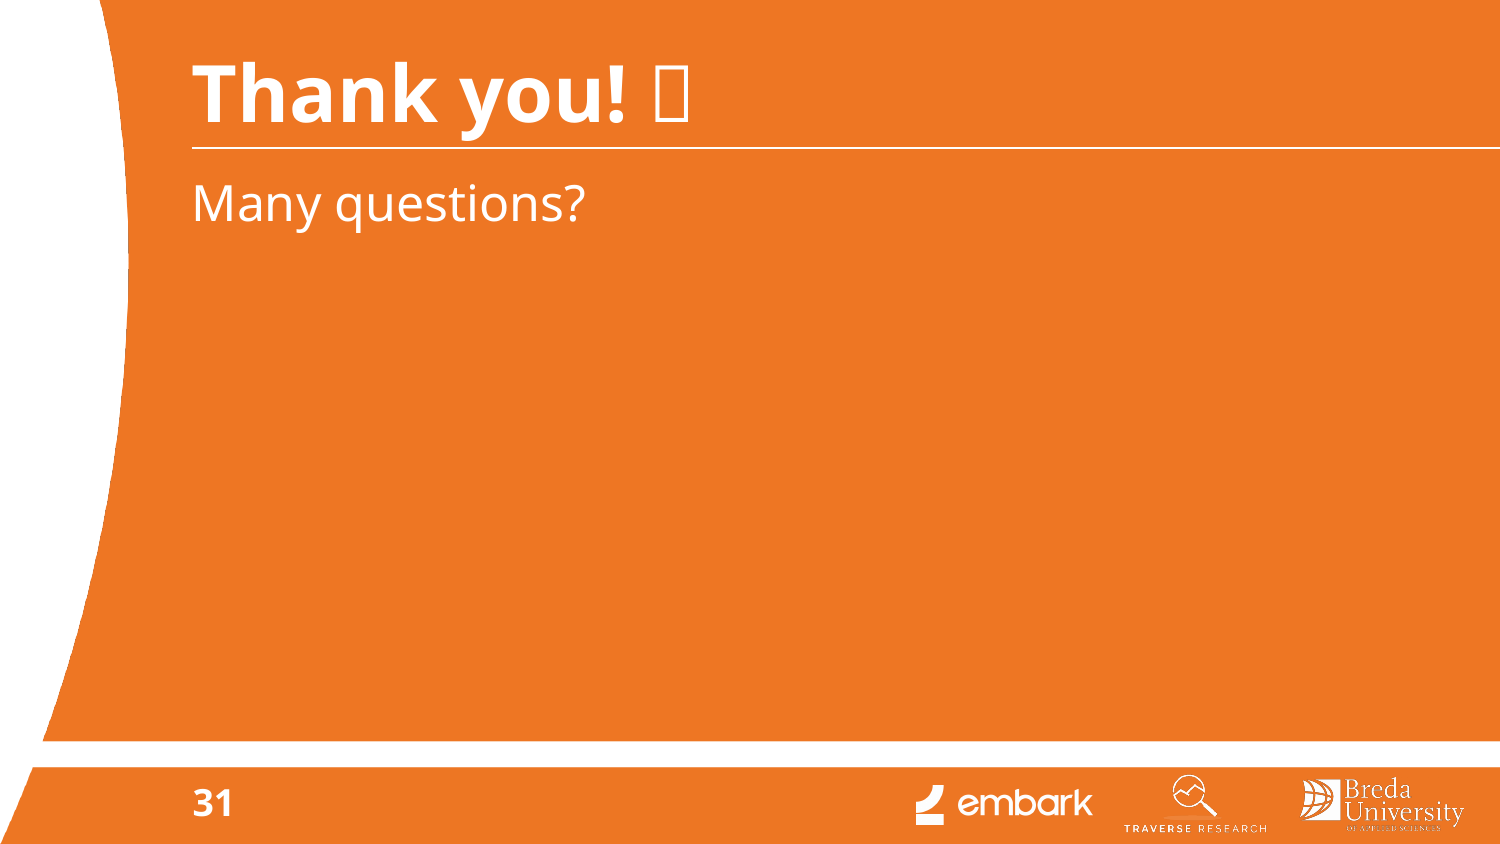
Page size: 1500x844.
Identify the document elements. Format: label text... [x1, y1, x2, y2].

picture [0, 0, 1500, 844]
title Thank you! 🦀 [191, 30, 1341, 139]
list Many questions? [191, 171, 1341, 741]
